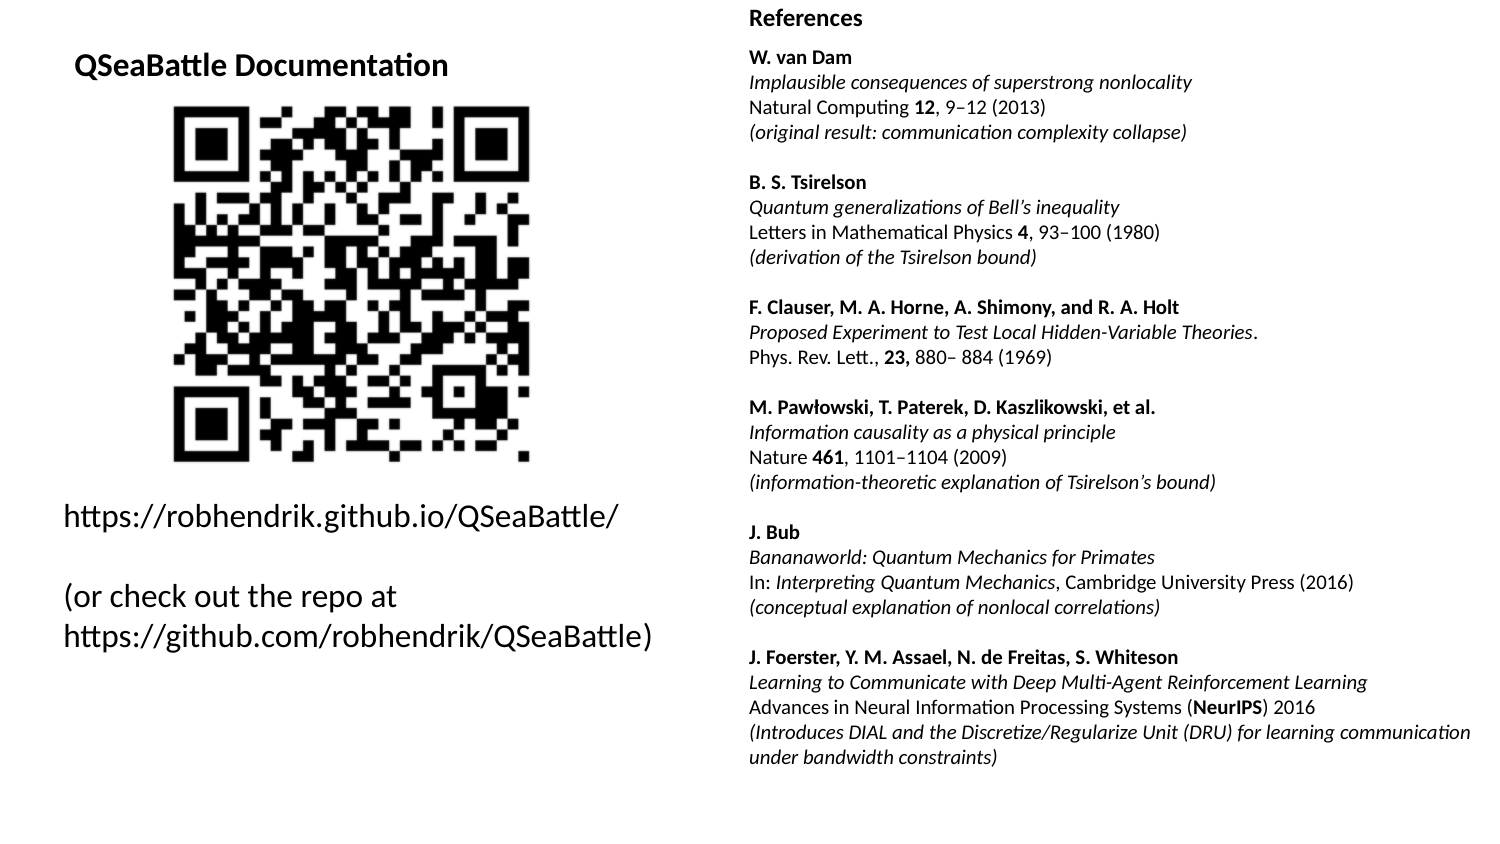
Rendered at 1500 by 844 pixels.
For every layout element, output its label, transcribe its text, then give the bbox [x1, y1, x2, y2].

text_box https://robhendrik.github.io/QSeaBattle/ [48, 486, 799, 542]
text_box QSeaBattle Documentation [74, 542, 724, 615]
text_box (or check out the repo at https://github.com/robhendrik/QSeaBattle) [48, 566, 799, 662]
picture [166, 100, 540, 471]
list References W. van Dam Implausible consequences of superstrong nonlocality Natural Computing 12, 9–12 (2013) (original result: communication complexity collapse) B. S. Tsirelson Quantum generalizations of Bell’s inequality Letters in Mathematical Physics 4, 93–100 (1980) (derivation of the Tsirelson bound) F. Clauser, M. A. Horne, A. Shimony, and R. A. Holt Proposed Experiment to Test Local Hidden-Variable Theories. Phys. Rev. Lett., 23, 880– 884 (1969) M. Pawłowski, T. Paterek, D. Kaszlikowski, et al. Information causality as a physical principle Nature 461, 1101–1104 (2009) (information-theoretic explanation of Tsirelson’s bound) J. Bub Bananaworld: Quantum Mechanics for Primates In: Interpreting Quantum Mechanics, Cambridge University Press (2016) (conceptual explanation of nonlocal correlations) J. Foerster, Y. M. Assael, N. de Freitas, S. Whiteson Learning to Communicate with Deep Multi-Agent Reinforcement Learning Advances in Neural Information Processing Systems (NeurIPS) 2016 (Introduces DIAL and the Discretize/Regularize Unit (DRU) for learning communication under bandwidth constraints) [749, 1, 1500, 844]
text_box QSeaBattle Documentation [74, 43, 724, 486]
